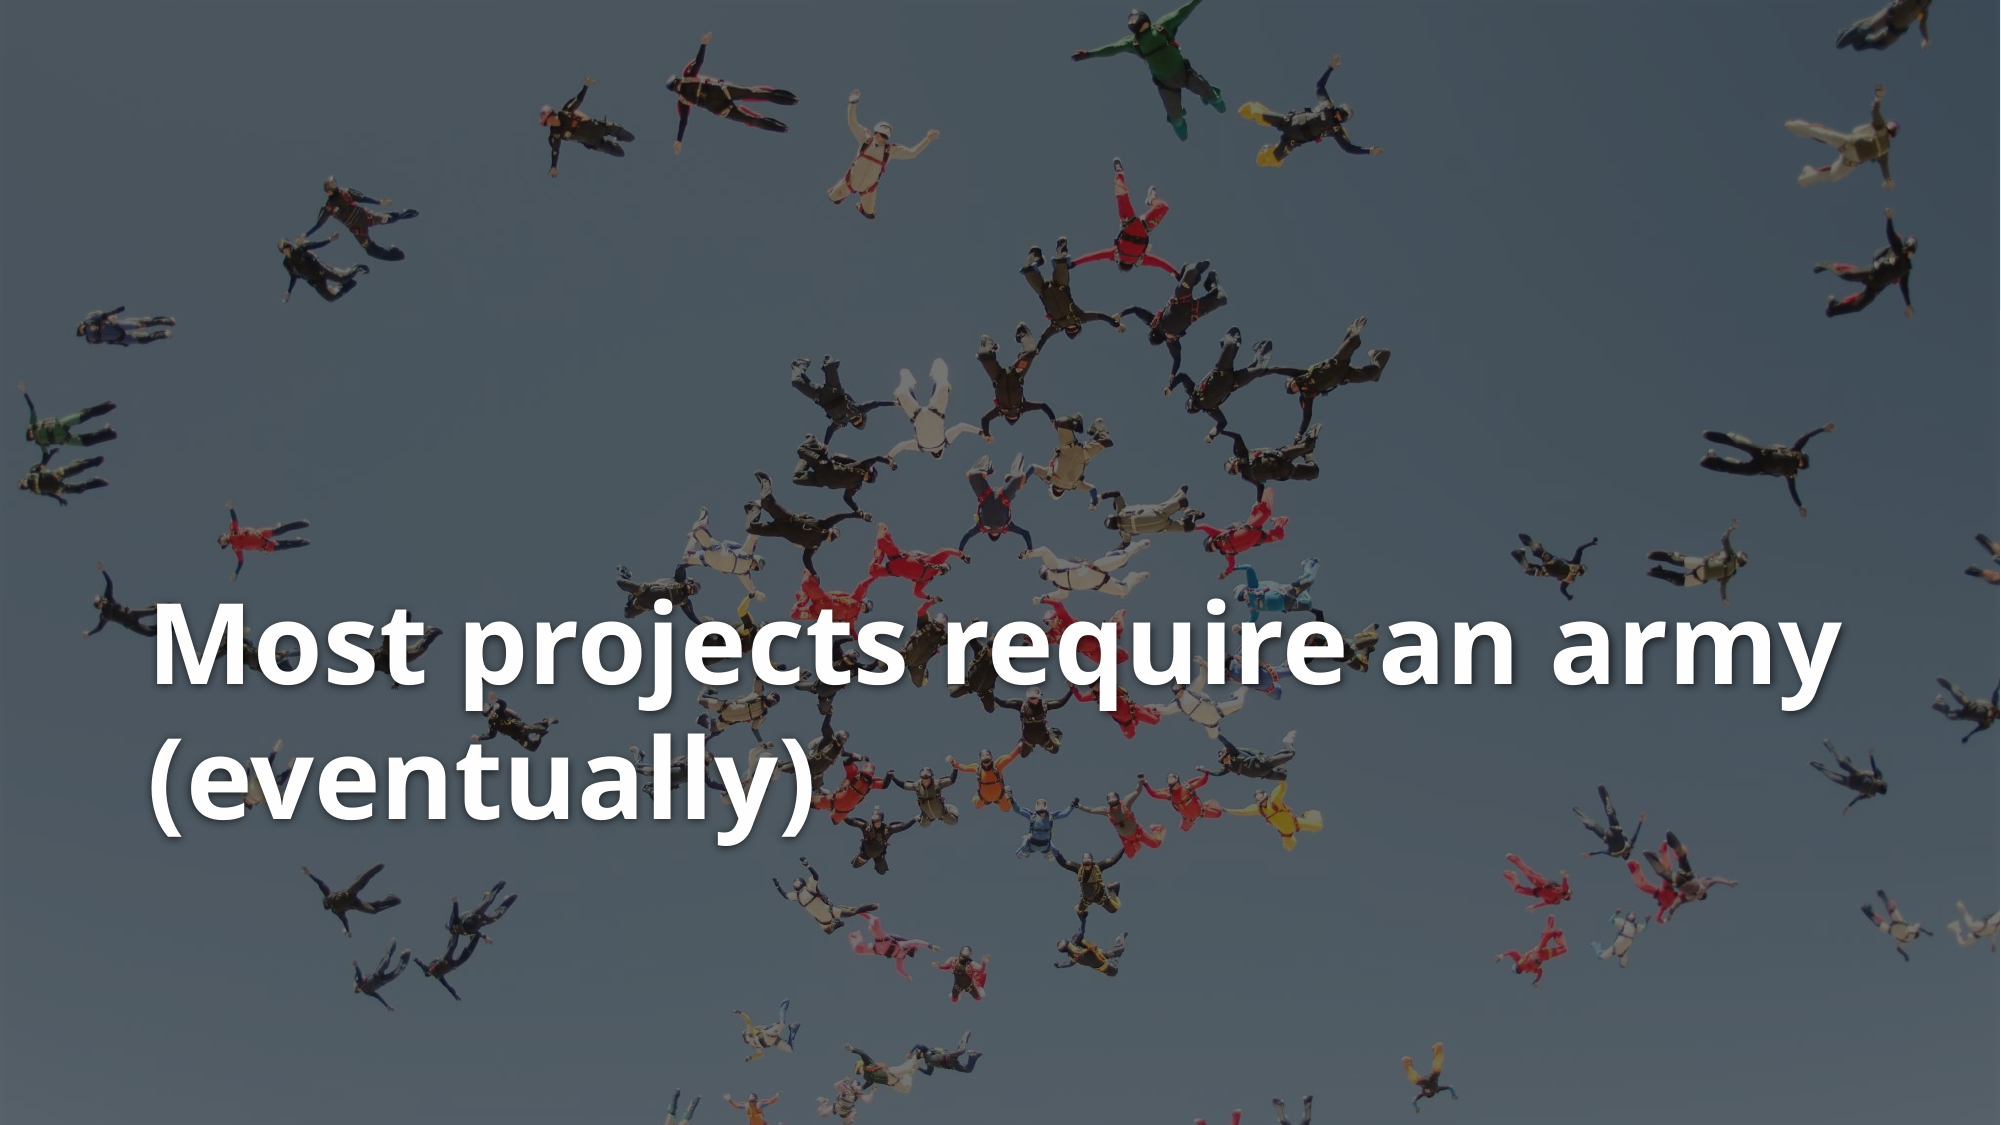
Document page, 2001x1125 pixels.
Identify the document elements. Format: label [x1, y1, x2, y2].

list [0, 0, 2000, 1125]
